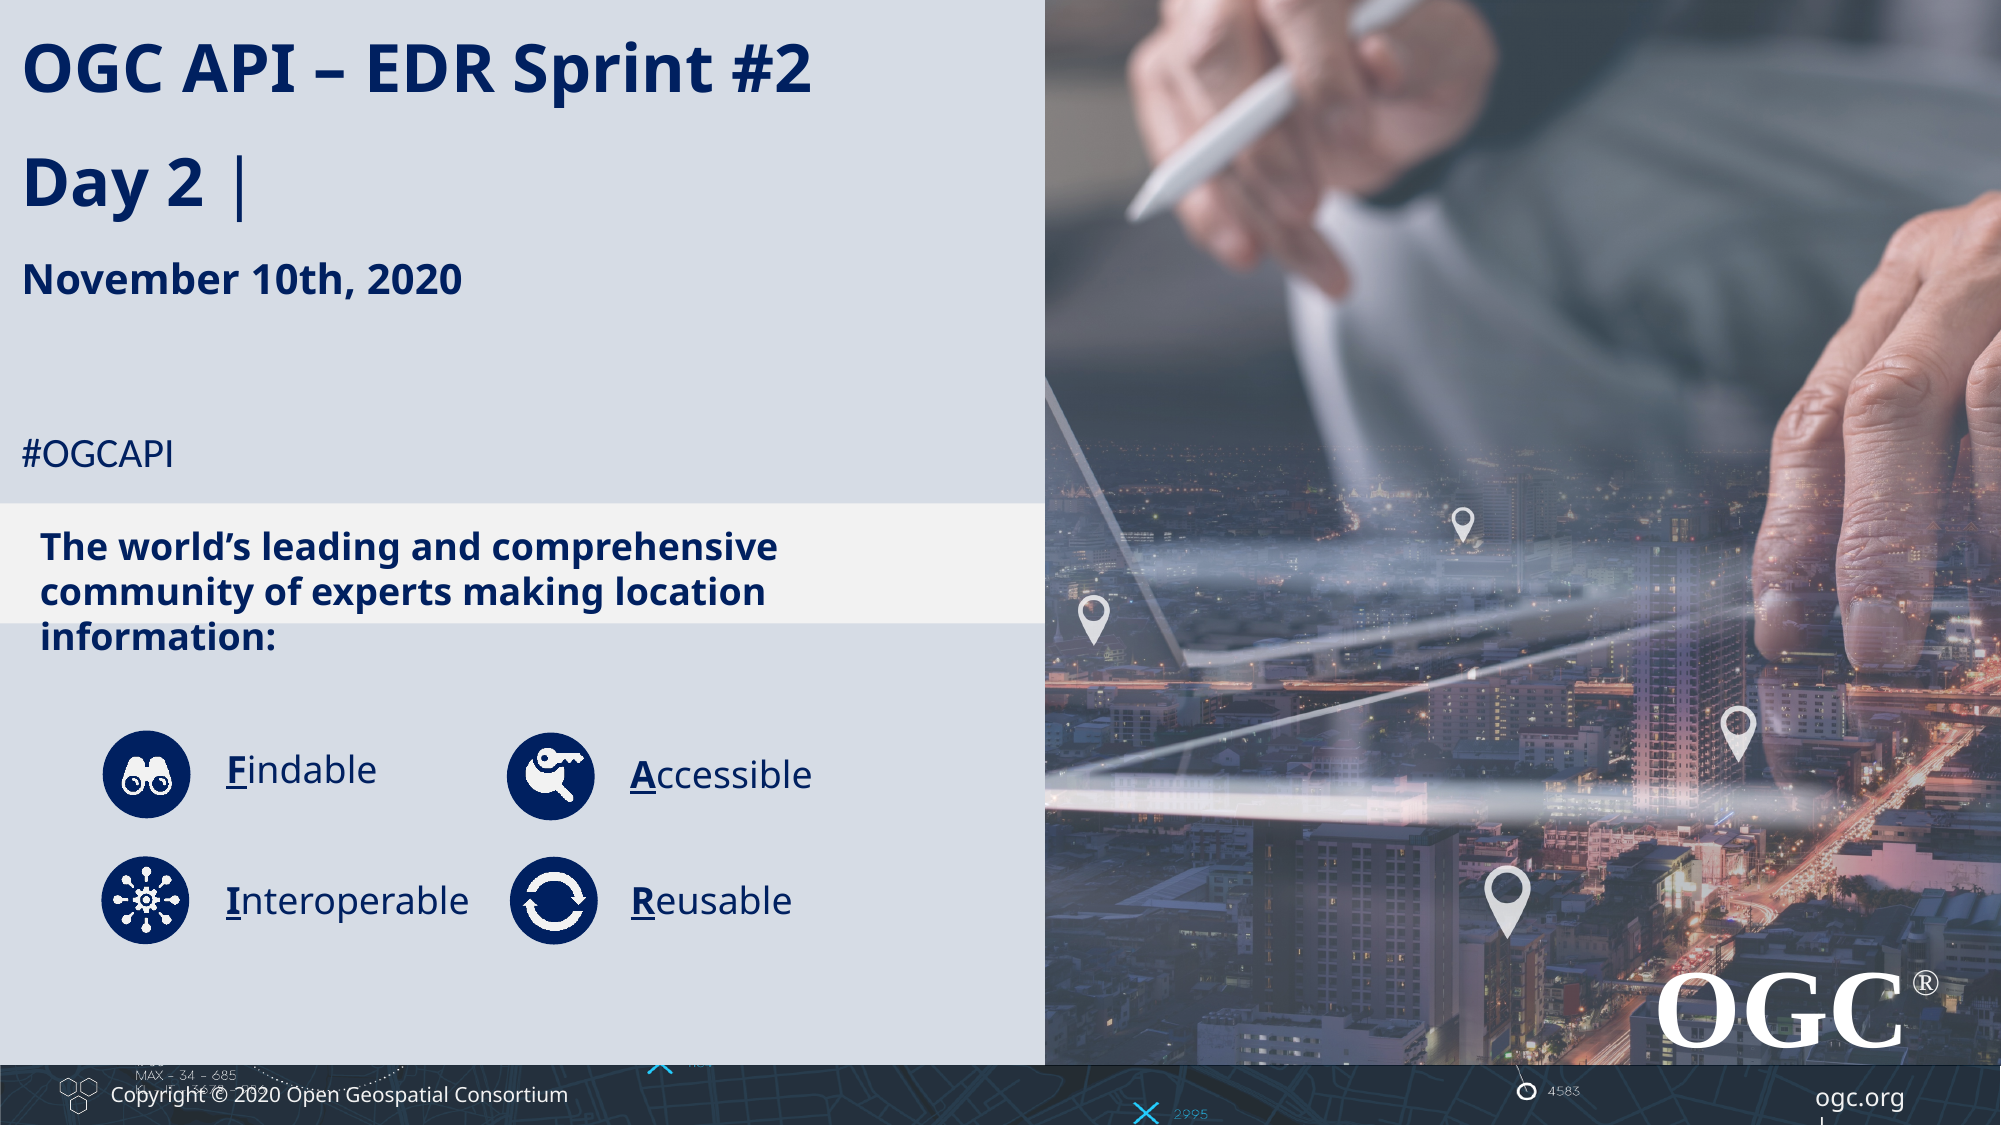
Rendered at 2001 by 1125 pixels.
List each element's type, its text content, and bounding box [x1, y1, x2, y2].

picture [502, 853, 603, 954]
picture [51, 1069, 106, 1123]
text_box OGC API – EDR Sprint #2 Day 2 | November 10th, 2020 [6, 0, 1027, 311]
picture [510, 730, 599, 819]
text_box #OGCAPI [6, 418, 312, 484]
picture [108, 737, 185, 814]
picture [95, 849, 197, 950]
